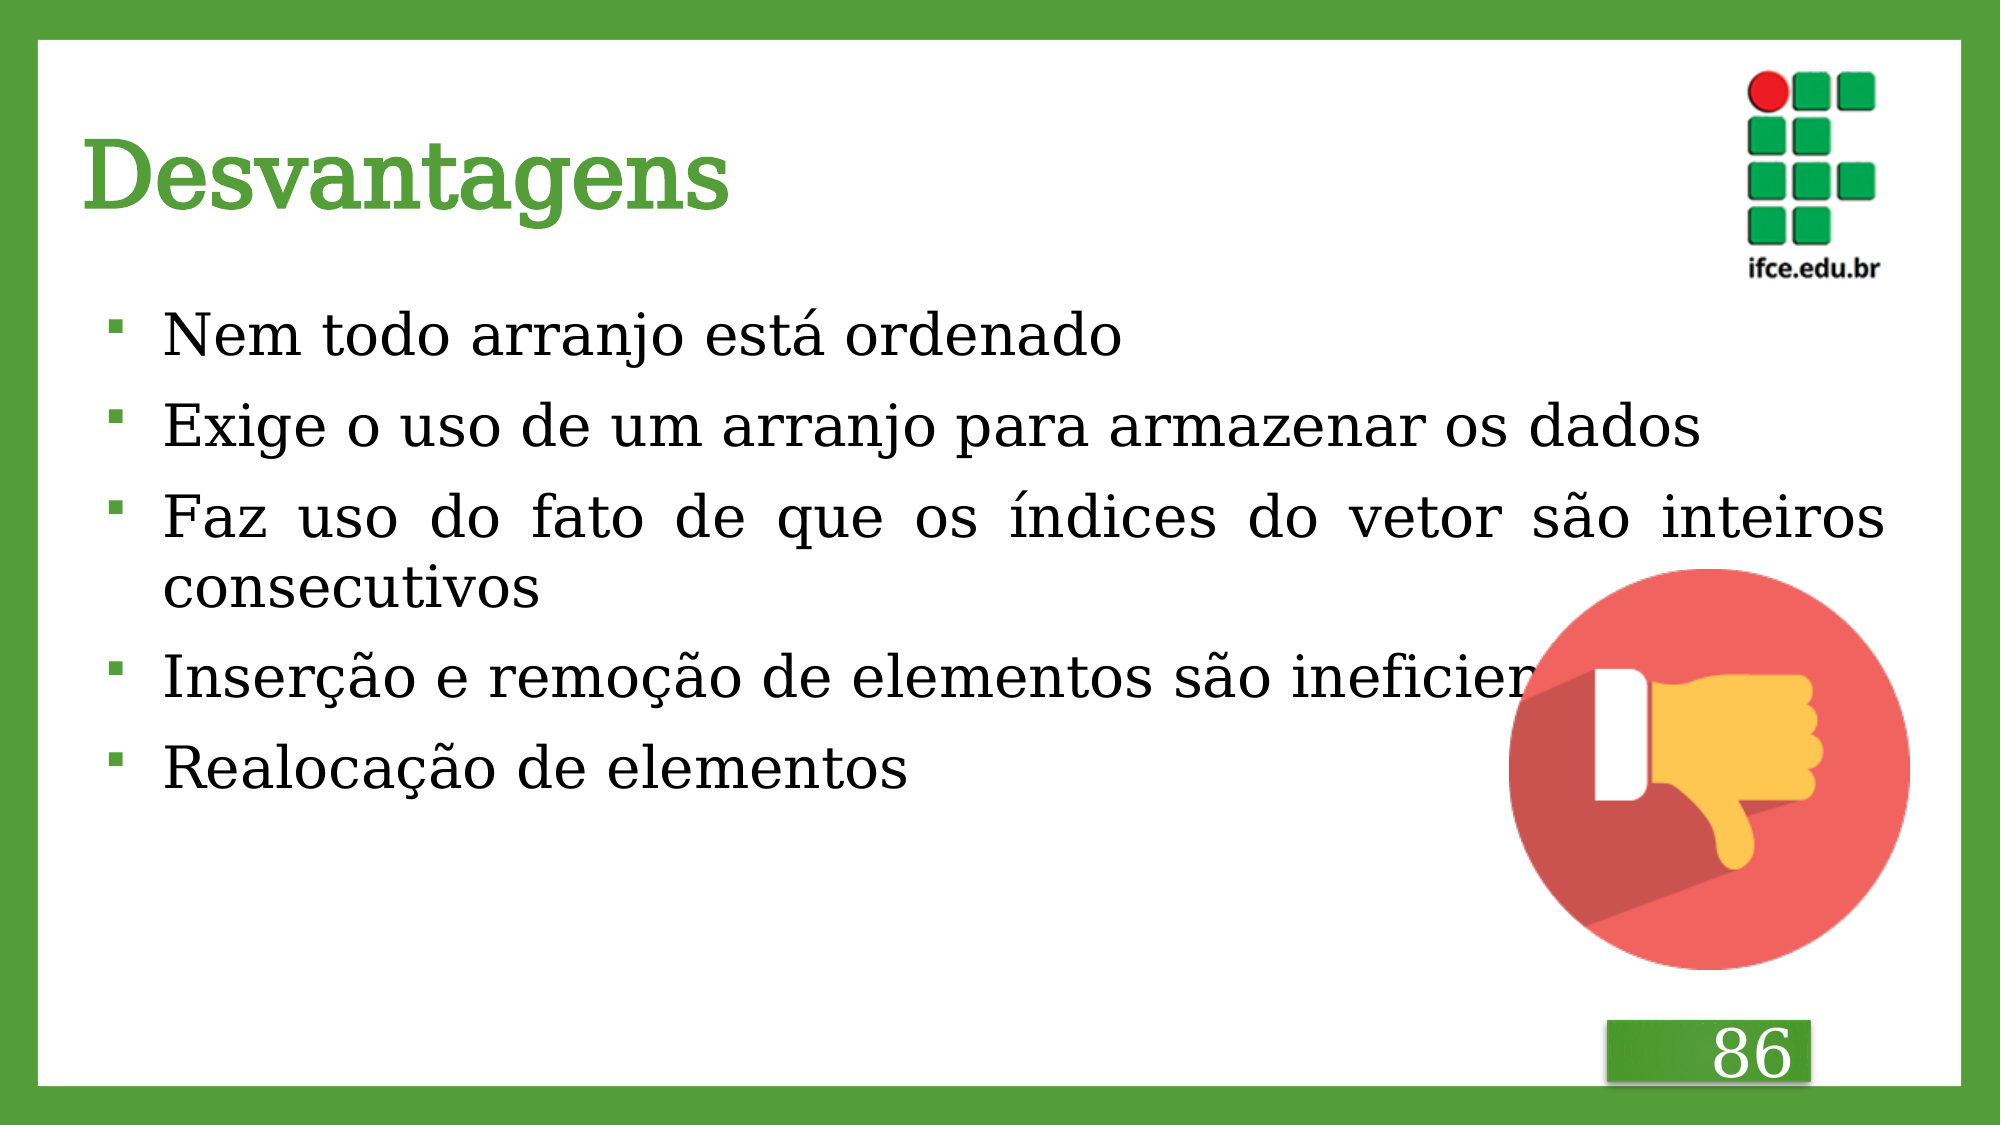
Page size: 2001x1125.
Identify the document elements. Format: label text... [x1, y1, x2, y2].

slide_number 86 [1607, 1020, 1811, 1082]
picture [1508, 569, 1910, 970]
text_box Nem todo arranjo está ordenado Exige o uso de um arranjo para armazenar os dados Faz uso do fato de que os índices do vetor são inteiros consecutivos Inserção e remoção de elementos são ineficientes Realocação de elementos [90, 289, 1903, 837]
title Desvantagens [65, 66, 1656, 289]
picture [1661, 45, 1957, 296]
